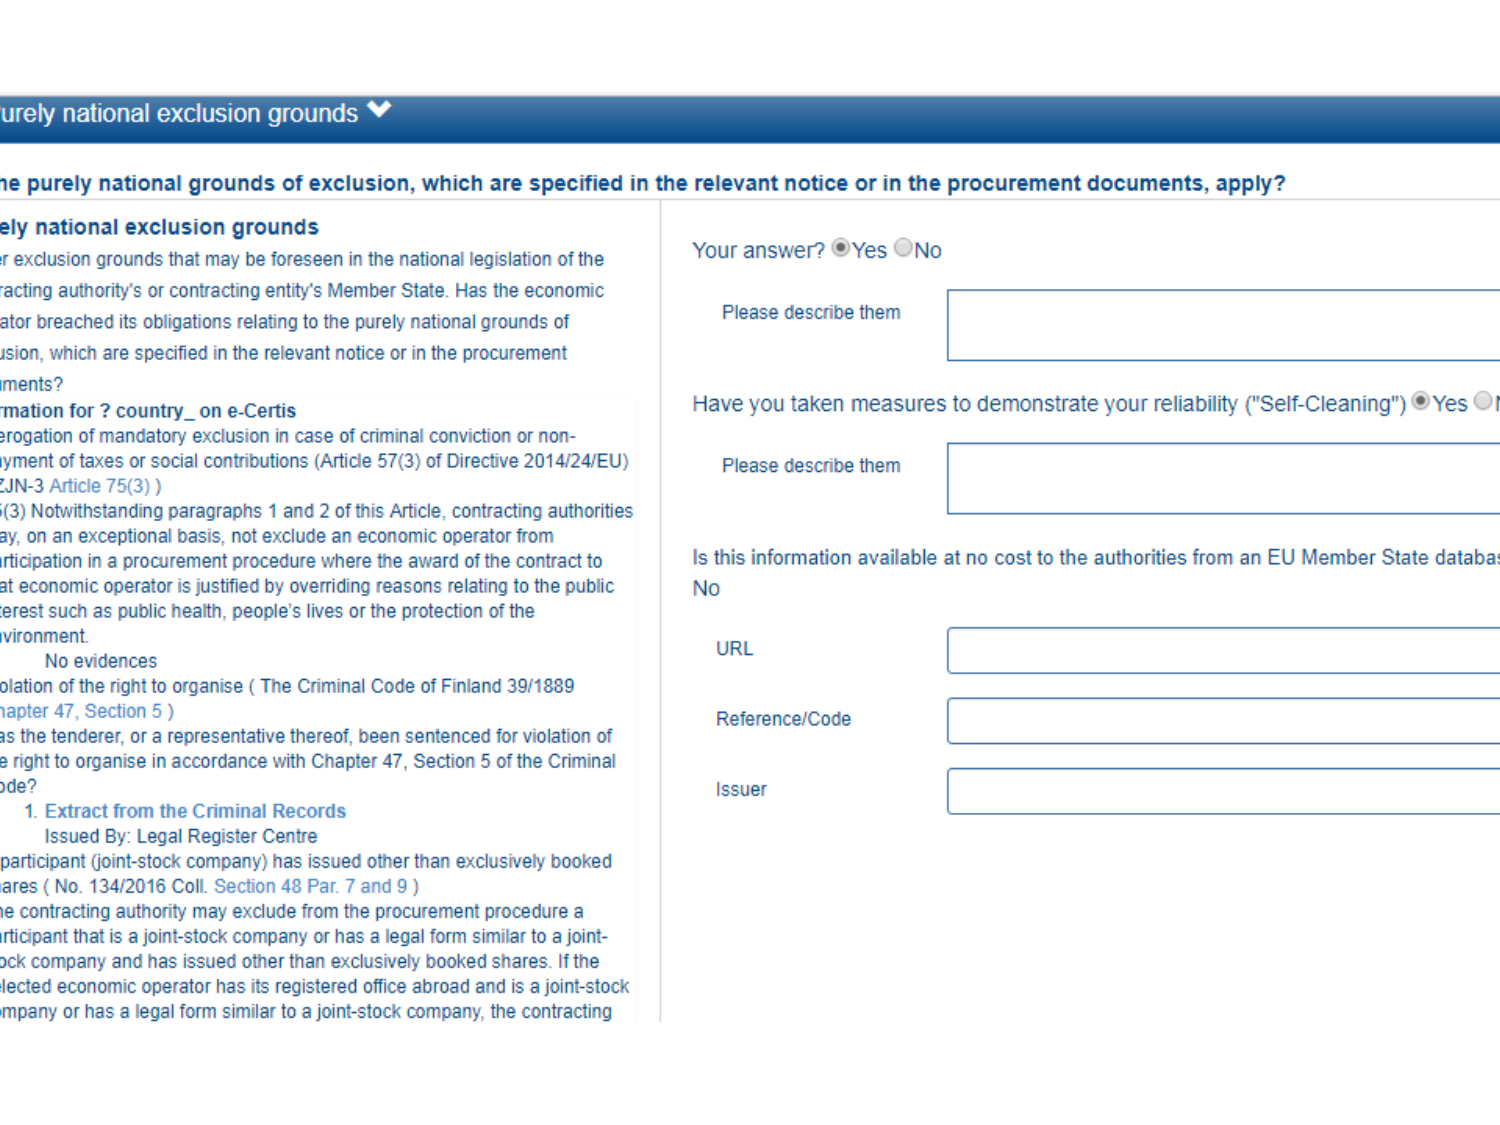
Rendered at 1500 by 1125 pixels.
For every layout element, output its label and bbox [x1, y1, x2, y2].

picture [0, 92, 1500, 1022]
